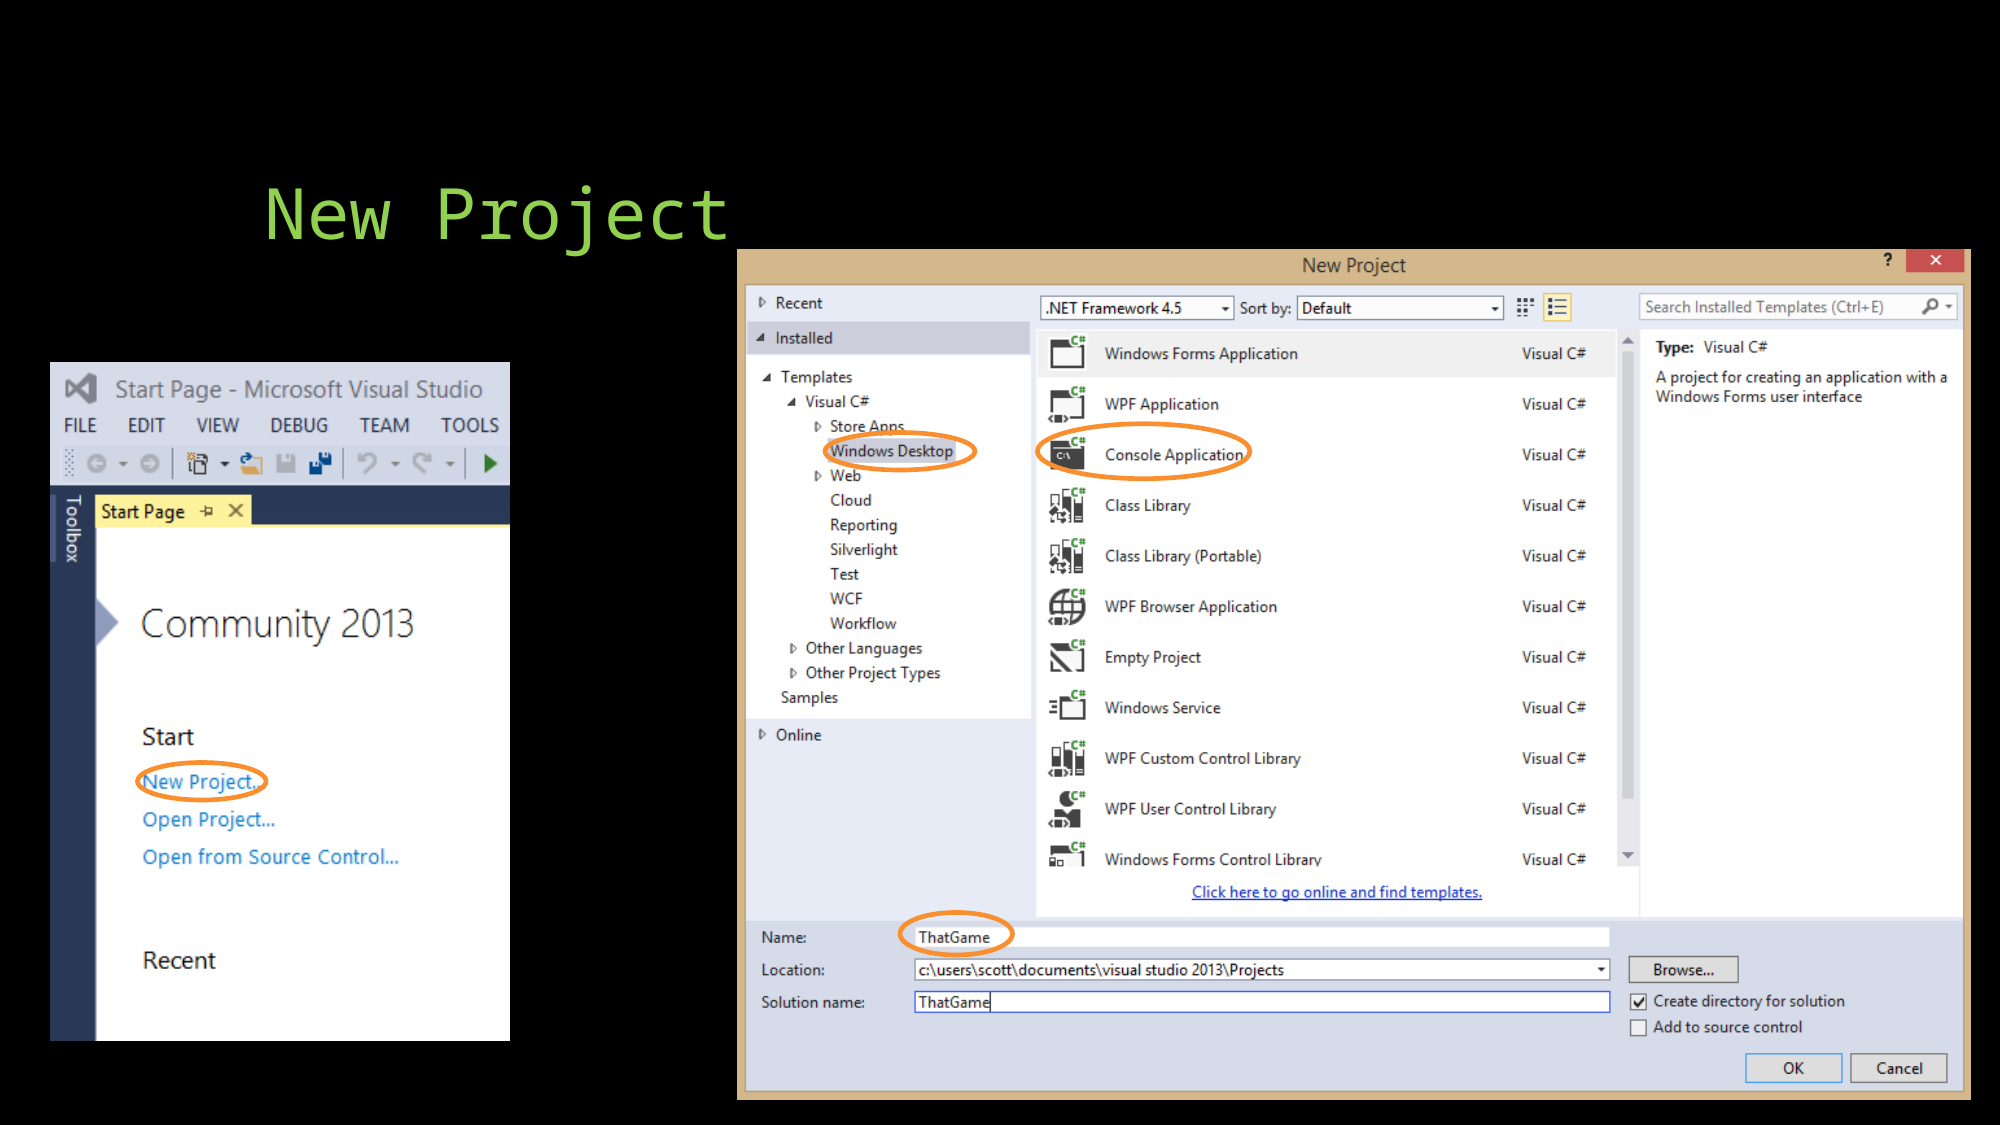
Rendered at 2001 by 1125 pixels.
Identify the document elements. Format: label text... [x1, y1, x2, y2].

picture [737, 249, 1971, 1100]
title New Project [249, 75, 1750, 263]
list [49, 362, 510, 1041]
